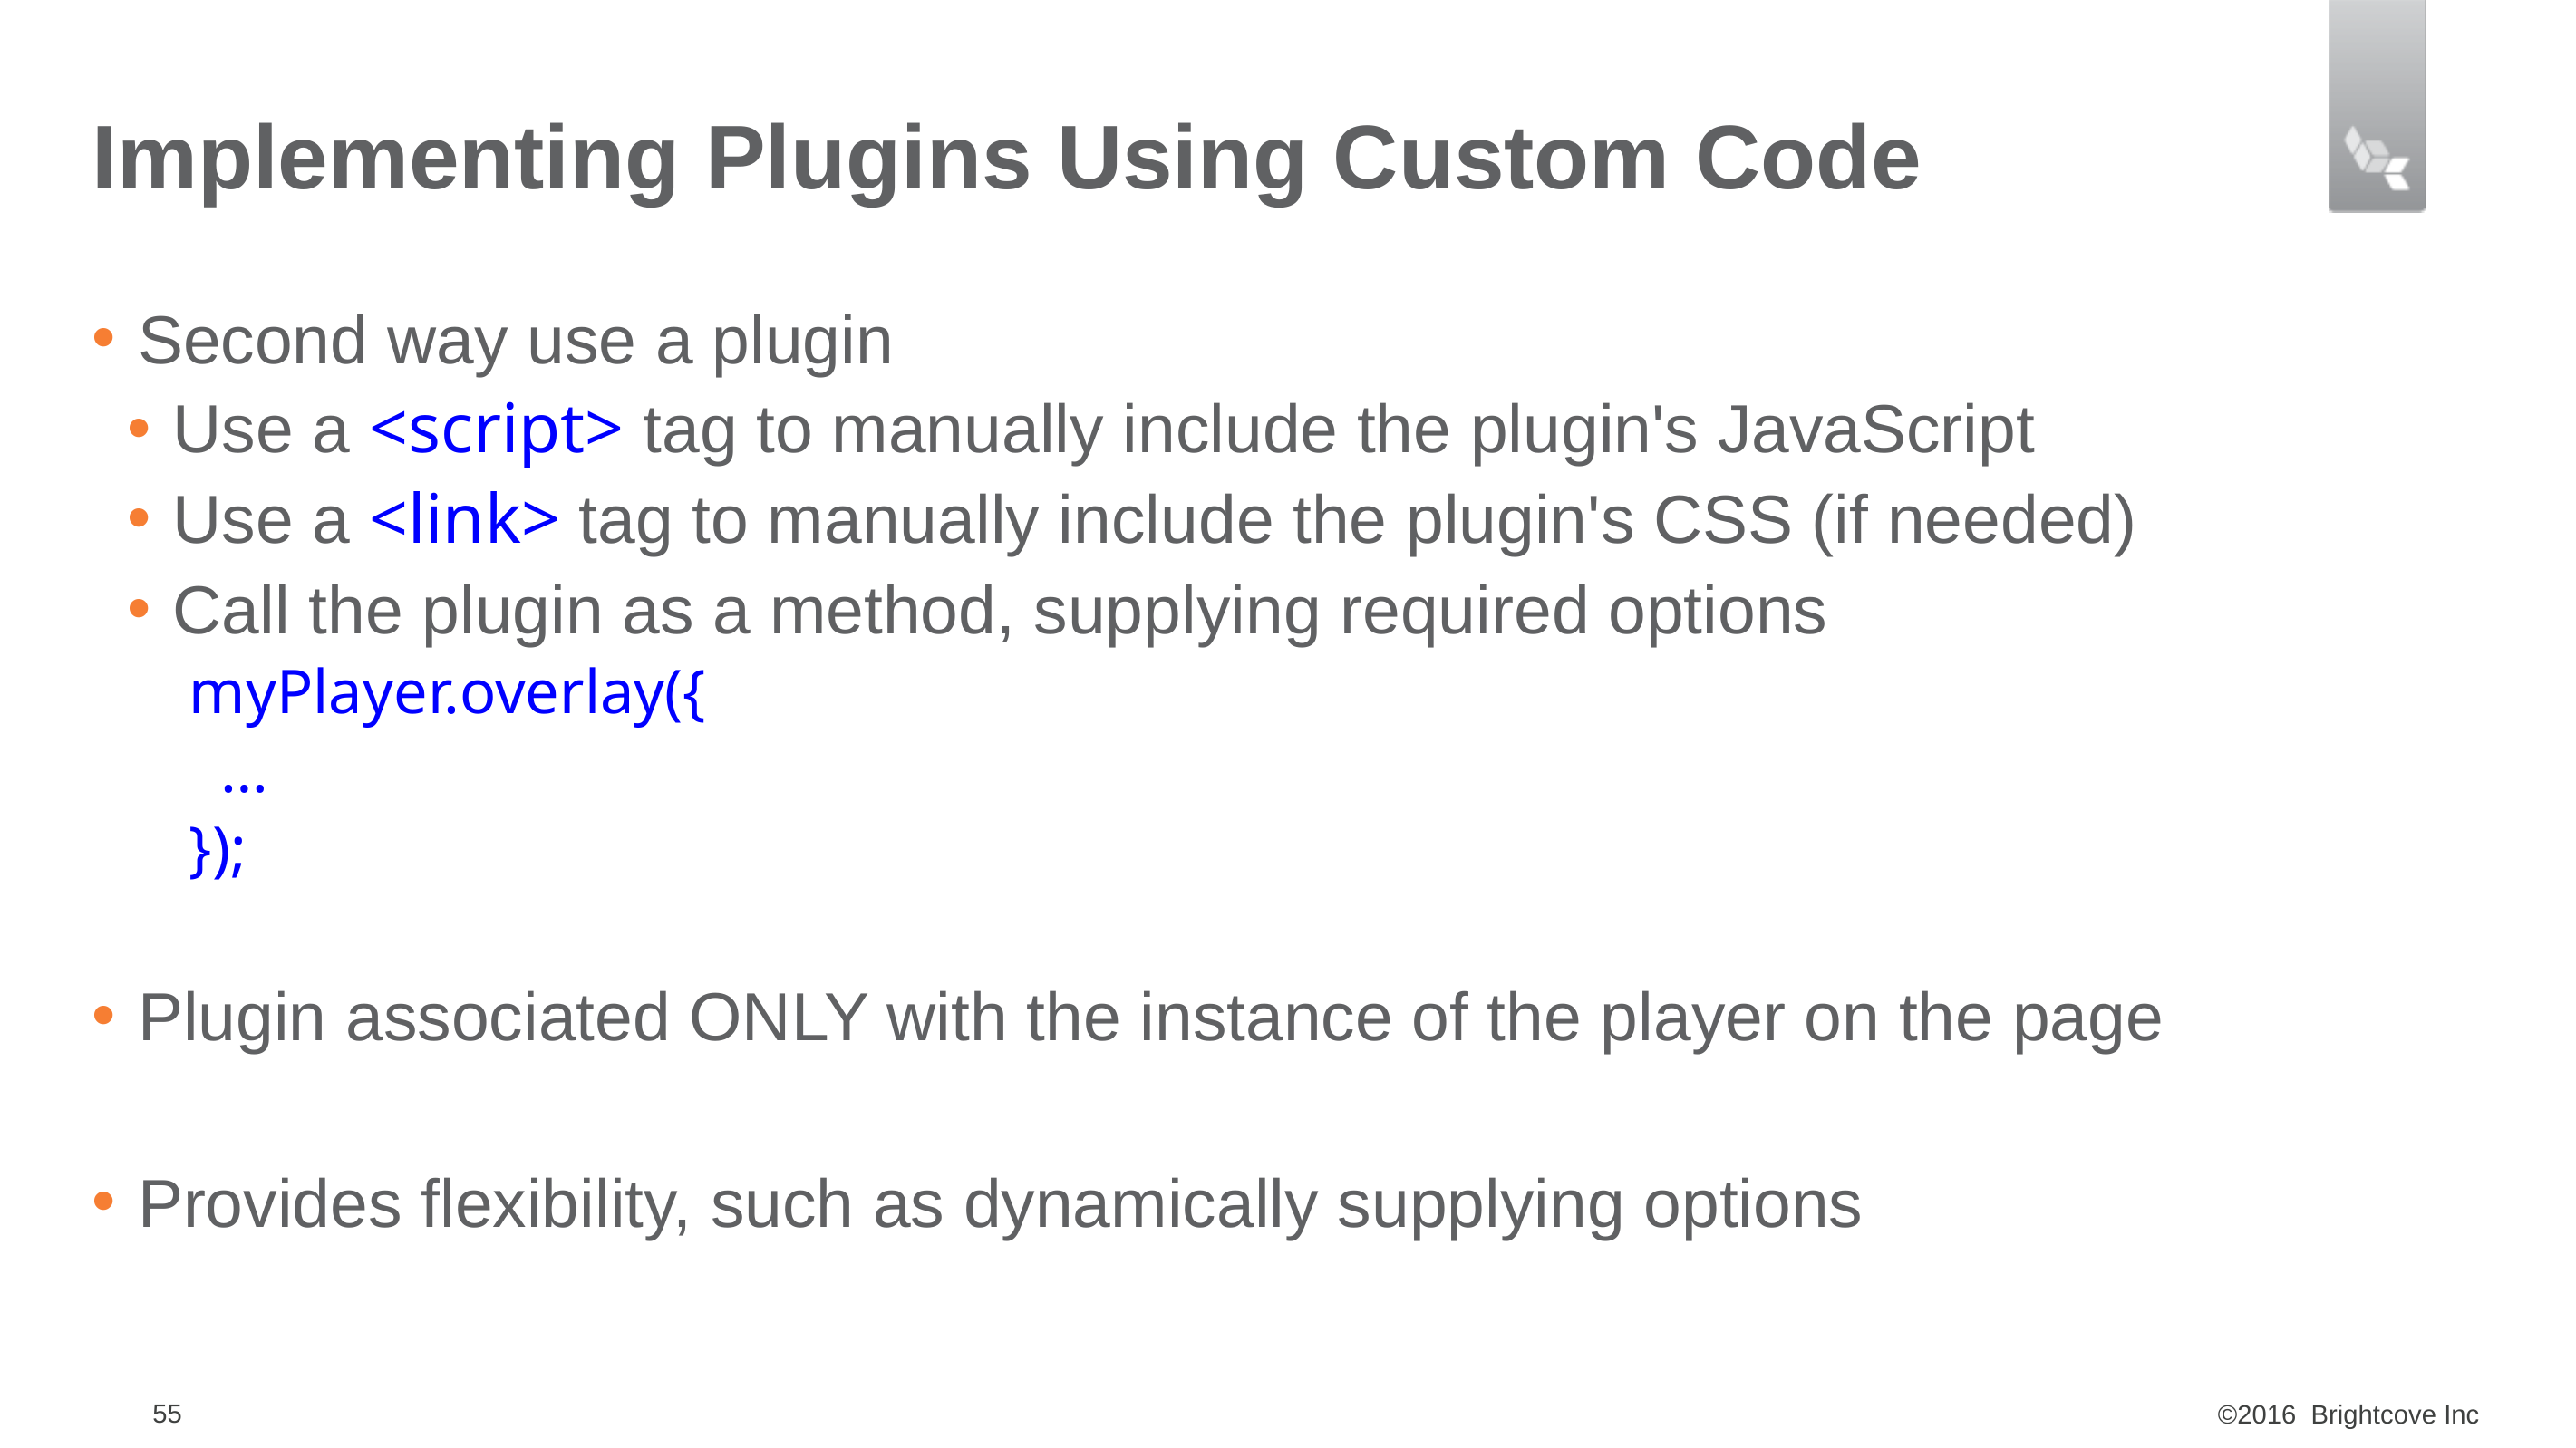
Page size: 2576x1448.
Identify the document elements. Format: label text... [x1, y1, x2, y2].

list Second way use a plugin Use a <script> tag to manually include the plugin's JavaScript Use a <link> tag to manually include the plugin's CSS (if needed) Call the plugin as a method, supplying required options myPlayer.overlay({ … }); Plugin associated ONLY with the instance of the player on the page Provides flexibility, such as dynamically supplying options [80, 283, 2442, 1303]
title Implementing Plugins Using Custom Code [80, 43, 2271, 261]
slide_number 55 [143, 1390, 189, 1434]
picture [2329, 0, 2428, 213]
